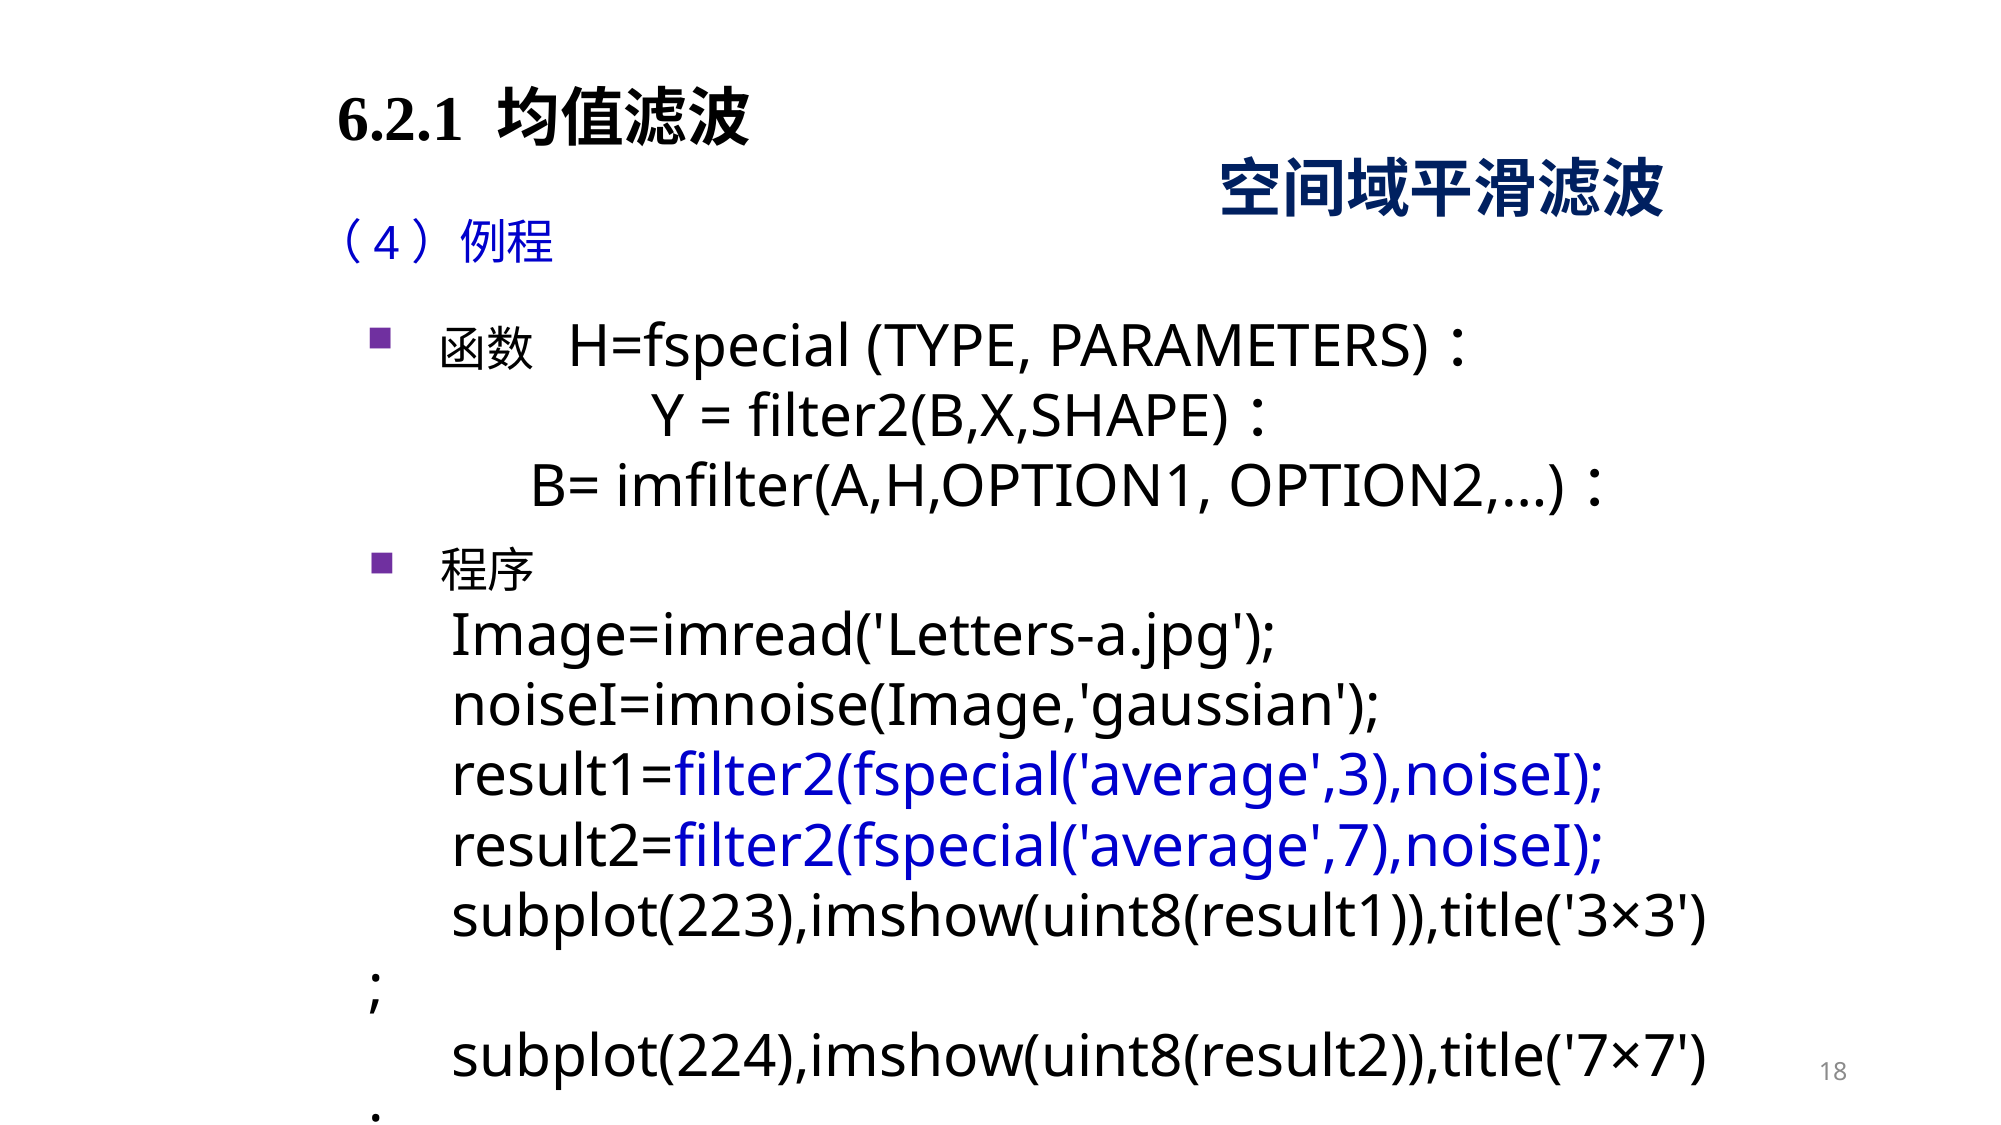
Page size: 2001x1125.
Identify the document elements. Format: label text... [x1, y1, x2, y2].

text_box （4）例程 [299, 204, 1595, 277]
text_box 程序 Image=imread('Letters-a.jpg'); noiseI=imnoise(Image,'gaussian'); result1=filter2(fspecial('average',3),noiseI); result2=filter2(fspecial('average',7),noiseI); subplot(223),imshow(uint8(result1)),title('3×3'); subplot(224),imshow(uint8(result2)),title('7×7'); [353, 532, 1732, 1125]
text_box 6.2.1 均值滤波 [322, 50, 1098, 180]
text_box 空间域平滑滤波 [1218, 153, 1700, 219]
text_box 函数 H=fspecial (TYPE, PARAMETERS)： Y = filter2(B,X,SHAPE)： B= imfilter(A,H,OPTION1, OPTION2,…)： [352, 300, 1675, 526]
slide_number 18 [1732, 1042, 1863, 1103]
